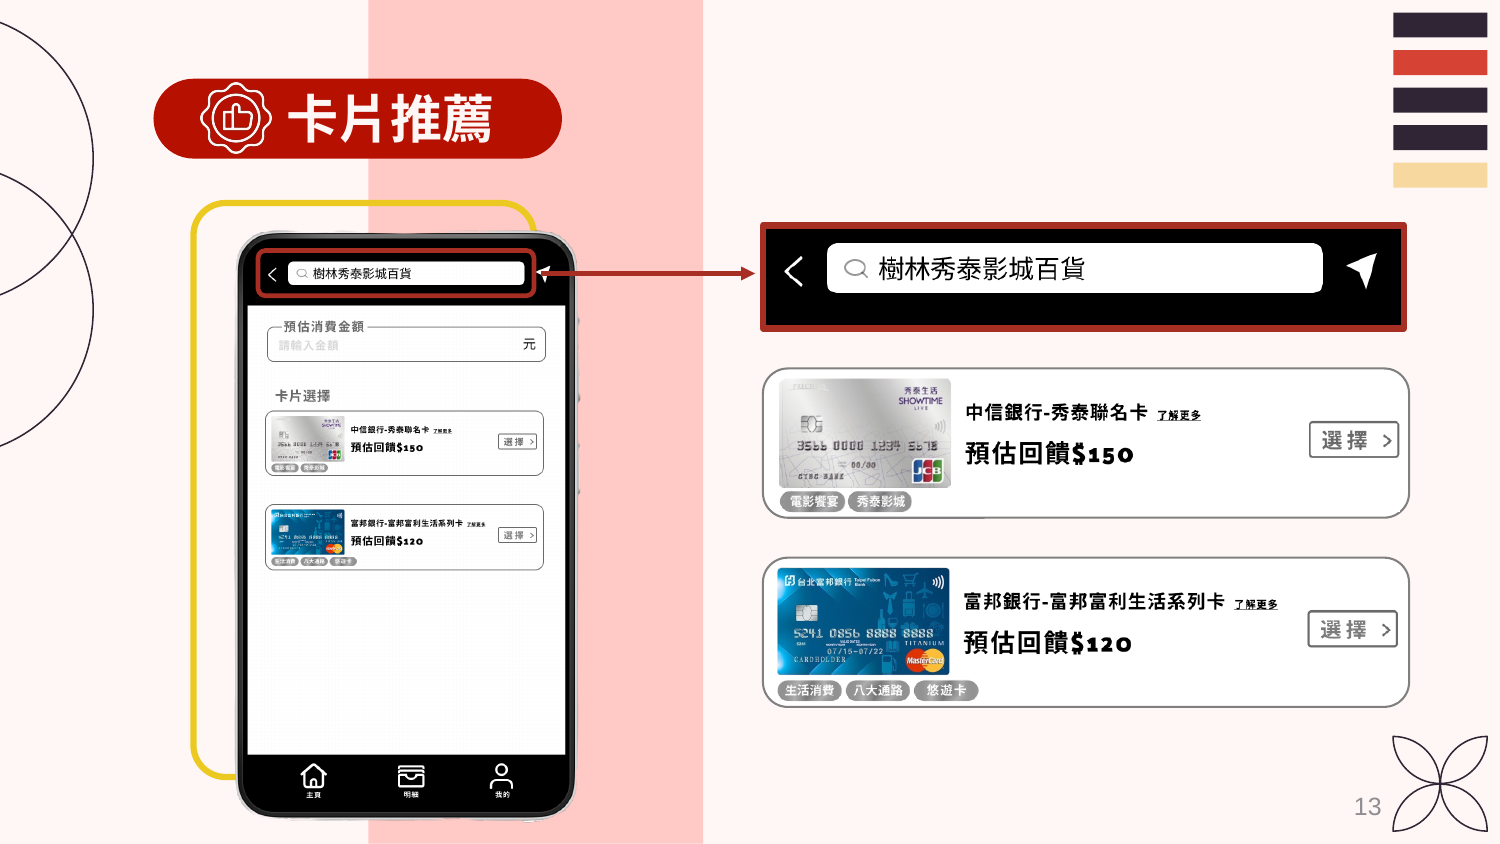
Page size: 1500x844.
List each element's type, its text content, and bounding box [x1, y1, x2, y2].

picture [762, 225, 1405, 329]
text_box [366, 282, 705, 844]
text_box [366, 0, 705, 271]
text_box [762, 368, 1410, 708]
picture [778, 375, 954, 515]
picture [773, 565, 982, 703]
text_box [509, 78, 562, 159]
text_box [193, 202, 589, 824]
slide_number 13 [1296, 782, 1397, 830]
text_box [200, 79, 511, 159]
text_box [153, 78, 201, 159]
